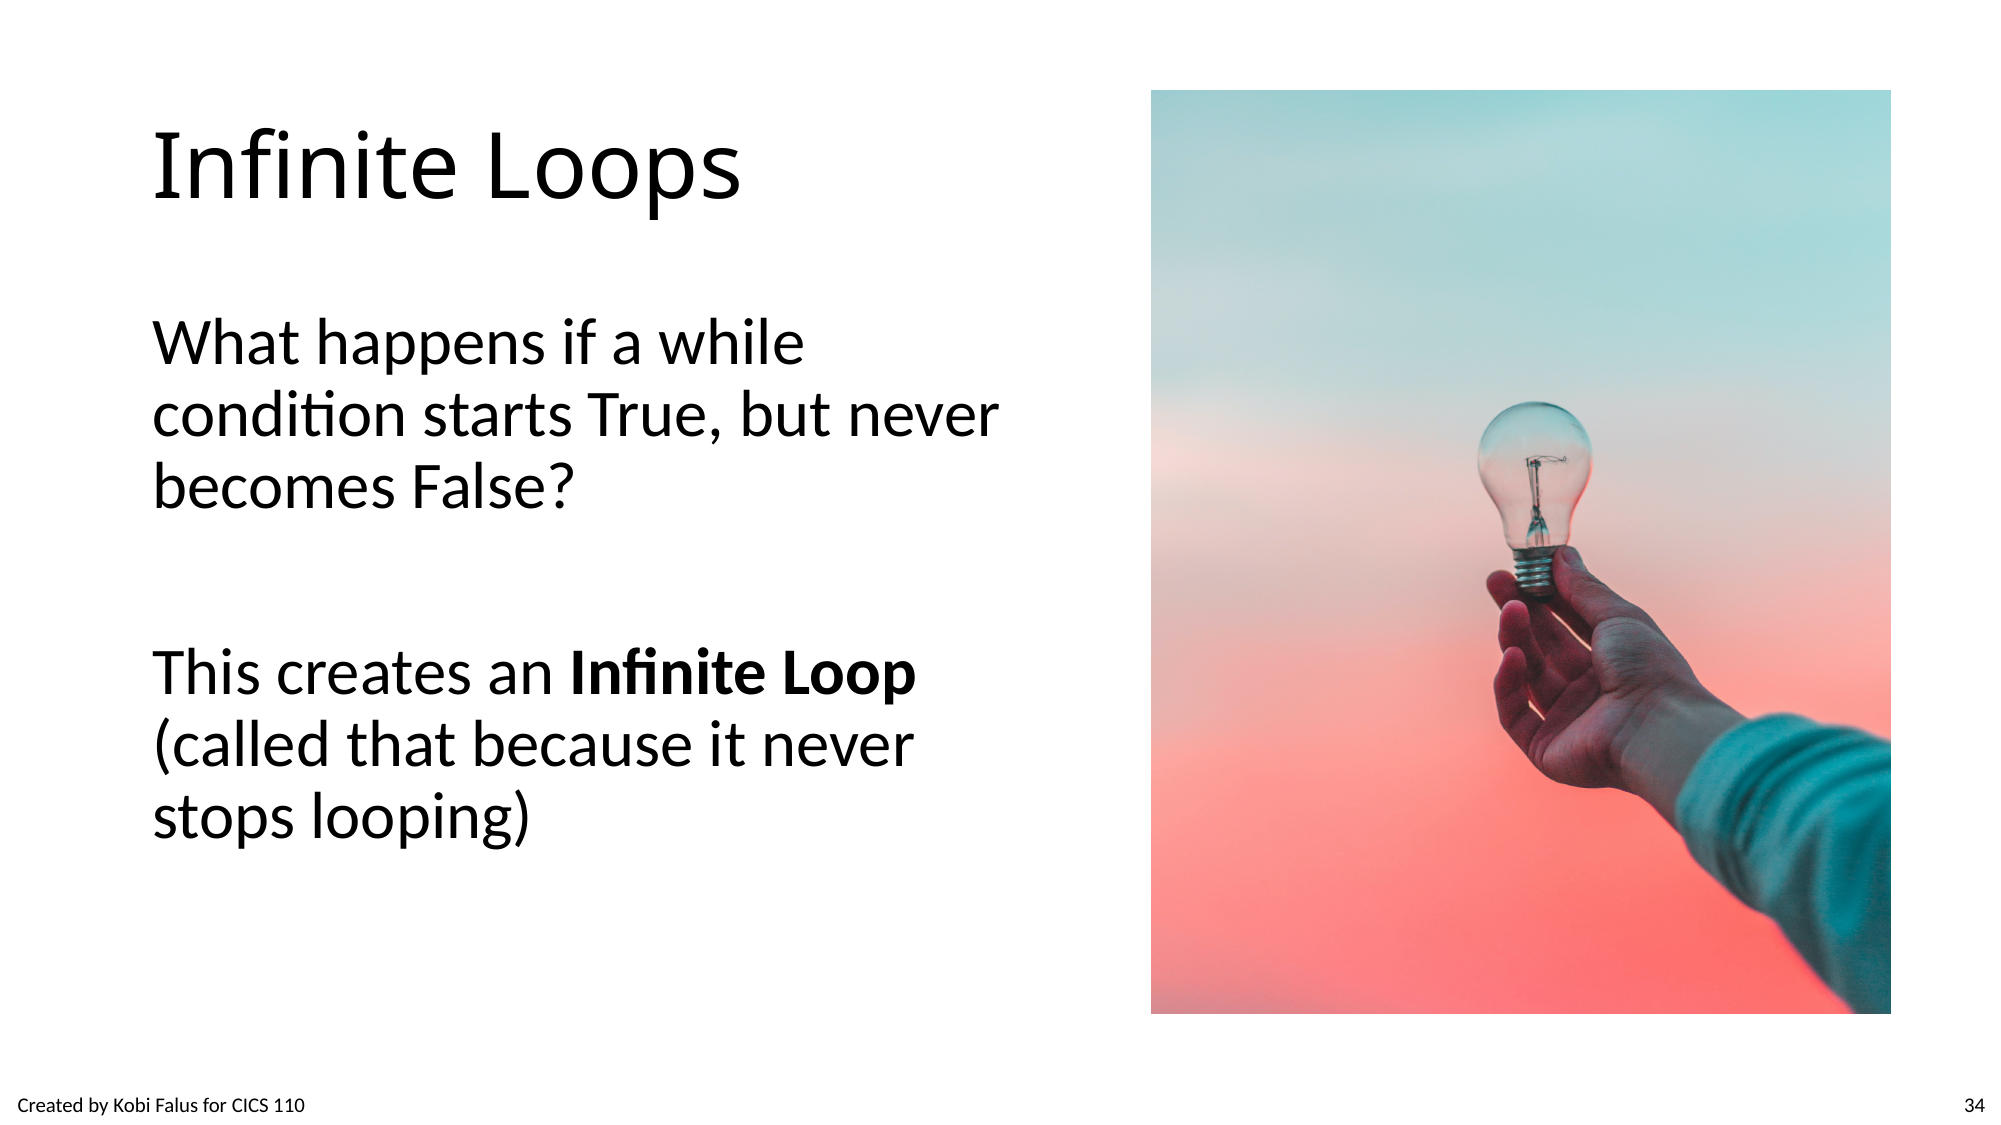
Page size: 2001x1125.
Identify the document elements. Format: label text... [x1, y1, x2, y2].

title Infinite Loops [137, 59, 1863, 278]
list What happens if a while condition starts True, but never becomes False? This creates an Infinite Loop (called that because it never stops looping) [137, 299, 1044, 1014]
picture [1151, 90, 1891, 1014]
